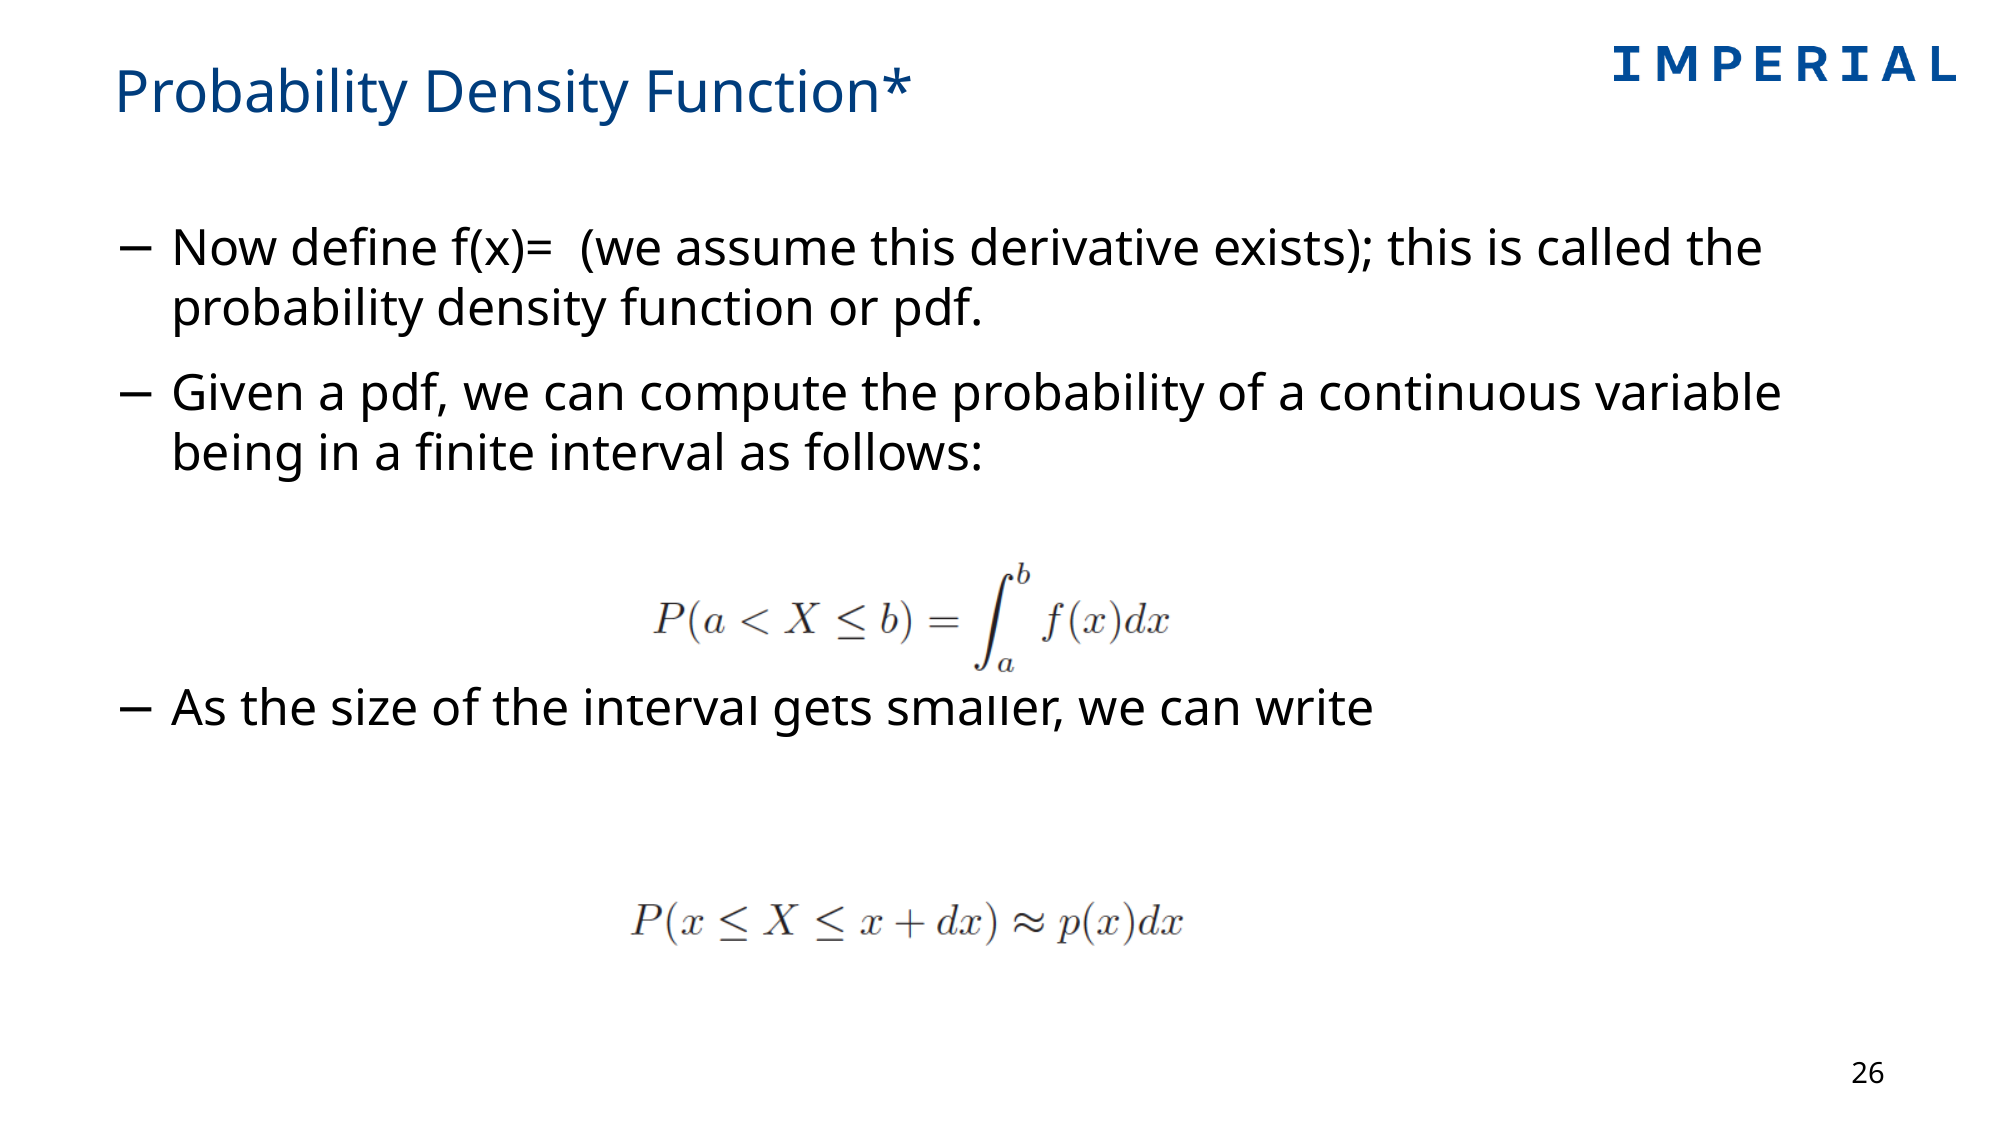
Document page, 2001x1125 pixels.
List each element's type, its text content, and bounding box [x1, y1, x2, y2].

picture [1900, 46, 1956, 81]
picture [602, 864, 1254, 970]
slide_number 26 [1433, 1046, 1901, 1103]
picture [602, 535, 1249, 696]
title Probability Density Function* [99, 0, 1900, 184]
